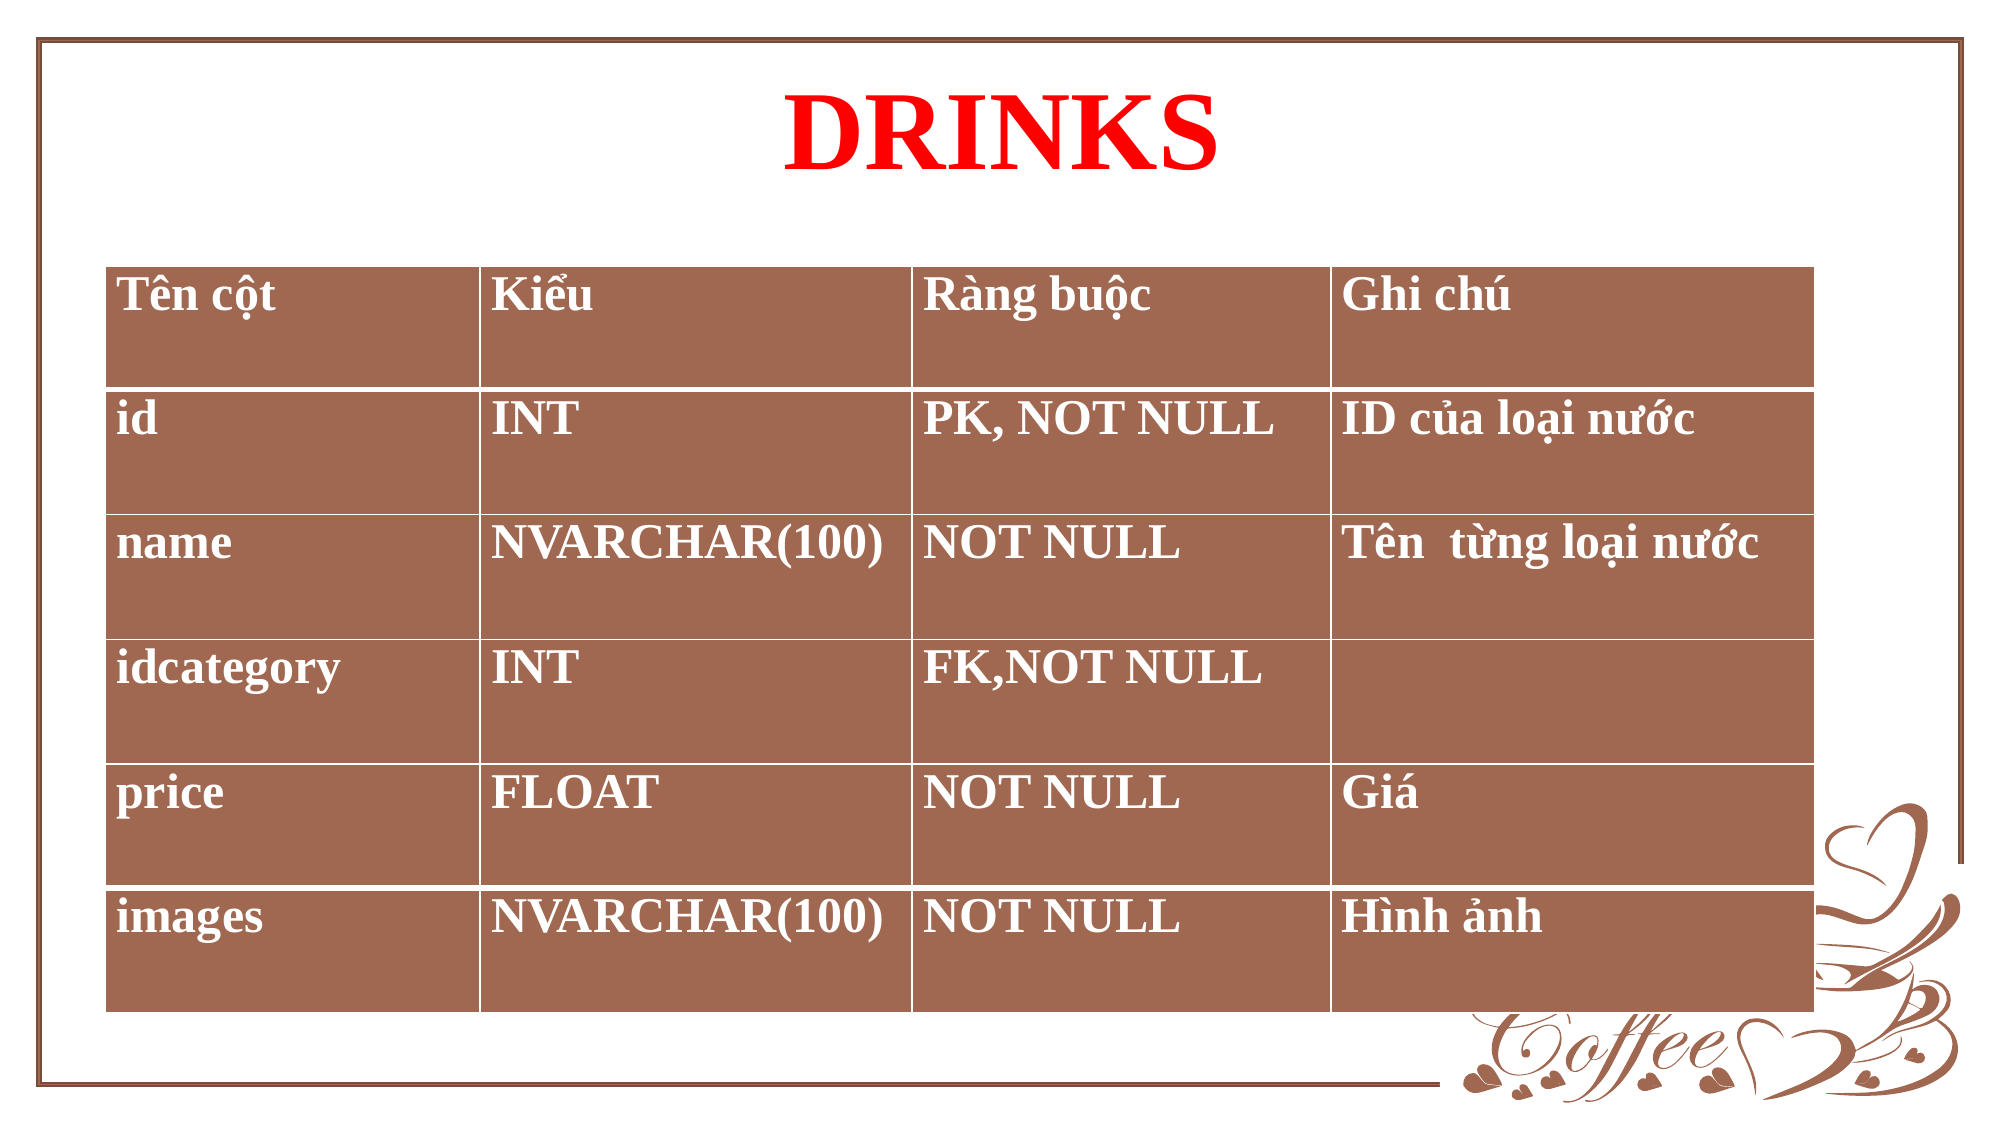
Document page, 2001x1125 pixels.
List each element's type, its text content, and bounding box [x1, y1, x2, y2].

table_cell images [106, 891, 479, 1012]
table_cell [1332, 640, 1814, 763]
table_cell INT [481, 640, 911, 763]
table_cell Tên từng loại nước [1332, 515, 1814, 639]
table_cell price [106, 765, 479, 885]
table_cell Hình ảnh [1332, 891, 1814, 1012]
list DRINKS [53, 73, 1952, 193]
table_cell PK, NOT NULL [913, 392, 1330, 514]
table_cell NOT NULL [913, 765, 1330, 885]
table_header Kiểu [481, 267, 911, 387]
table_cell NOT NULL [913, 515, 1330, 639]
table_cell id [106, 392, 479, 514]
table_cell Giá [1332, 765, 1814, 885]
table_header Tên cột [106, 267, 479, 387]
table_header Ghi chú [1332, 267, 1814, 387]
table_cell idcategory [106, 640, 479, 763]
table_cell FLOAT [481, 765, 911, 885]
table_cell name [106, 515, 479, 639]
table_cell NOT NULL [913, 891, 1330, 1012]
table_cell FK,NOT NULL [913, 640, 1330, 763]
table_header Ràng buộc [913, 267, 1330, 387]
table_cell NVARCHAR(100) [481, 515, 911, 639]
table_cell NVARCHAR(100) [481, 891, 911, 1012]
table_cell INT [481, 392, 911, 514]
table_cell ID của loại nước [1332, 392, 1814, 514]
